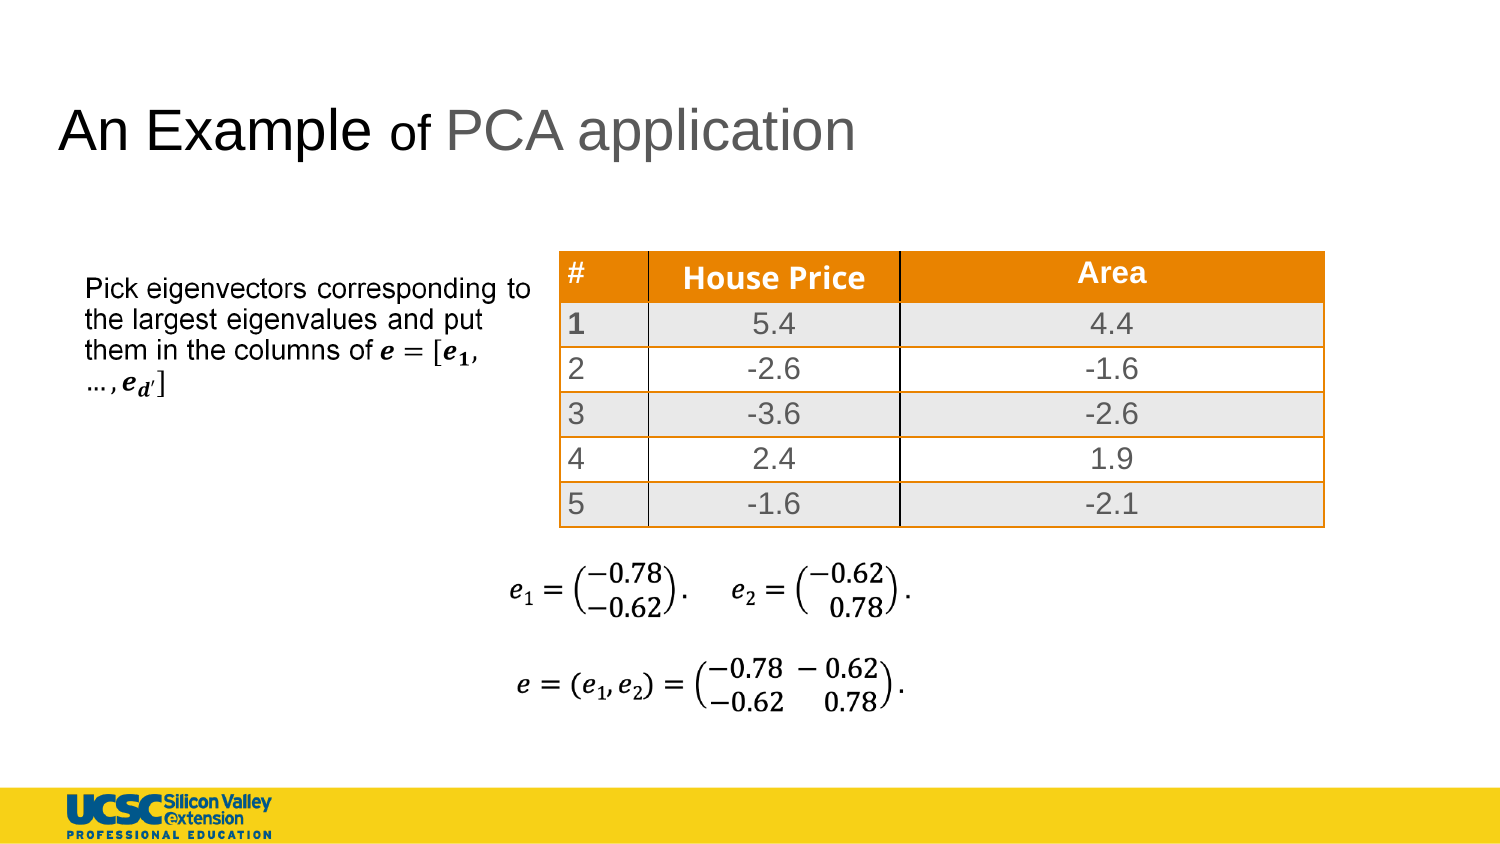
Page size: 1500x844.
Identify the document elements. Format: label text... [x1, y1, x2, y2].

table_header # [561, 253, 648, 301]
table_cell 3 [561, 393, 648, 436]
picture [60, 787, 277, 844]
table_cell -3.6 [649, 393, 899, 436]
table_cell -2.6 [649, 348, 899, 391]
title An Example of PCA application [51, 72, 1449, 167]
table_cell 2.4 [649, 438, 899, 481]
table_cell -1.6 [901, 348, 1323, 391]
table_cell -1.6 [649, 483, 899, 526]
table_cell 4 [561, 438, 648, 481]
table_cell 5 [561, 483, 648, 526]
table_cell 2 [561, 348, 648, 391]
table_header Area [901, 253, 1323, 301]
table_cell 4.4 [901, 303, 1323, 346]
text_box [96, 558, 1325, 642]
text_box [96, 653, 1325, 737]
table_cell -2.6 [901, 393, 1323, 436]
table_header House Price [649, 253, 899, 301]
table_cell 1 [561, 303, 648, 346]
table_cell 5.4 [649, 303, 899, 346]
table_cell 1.9 [901, 438, 1323, 481]
table_cell -2.1 [901, 483, 1323, 526]
list [67, 261, 561, 617]
